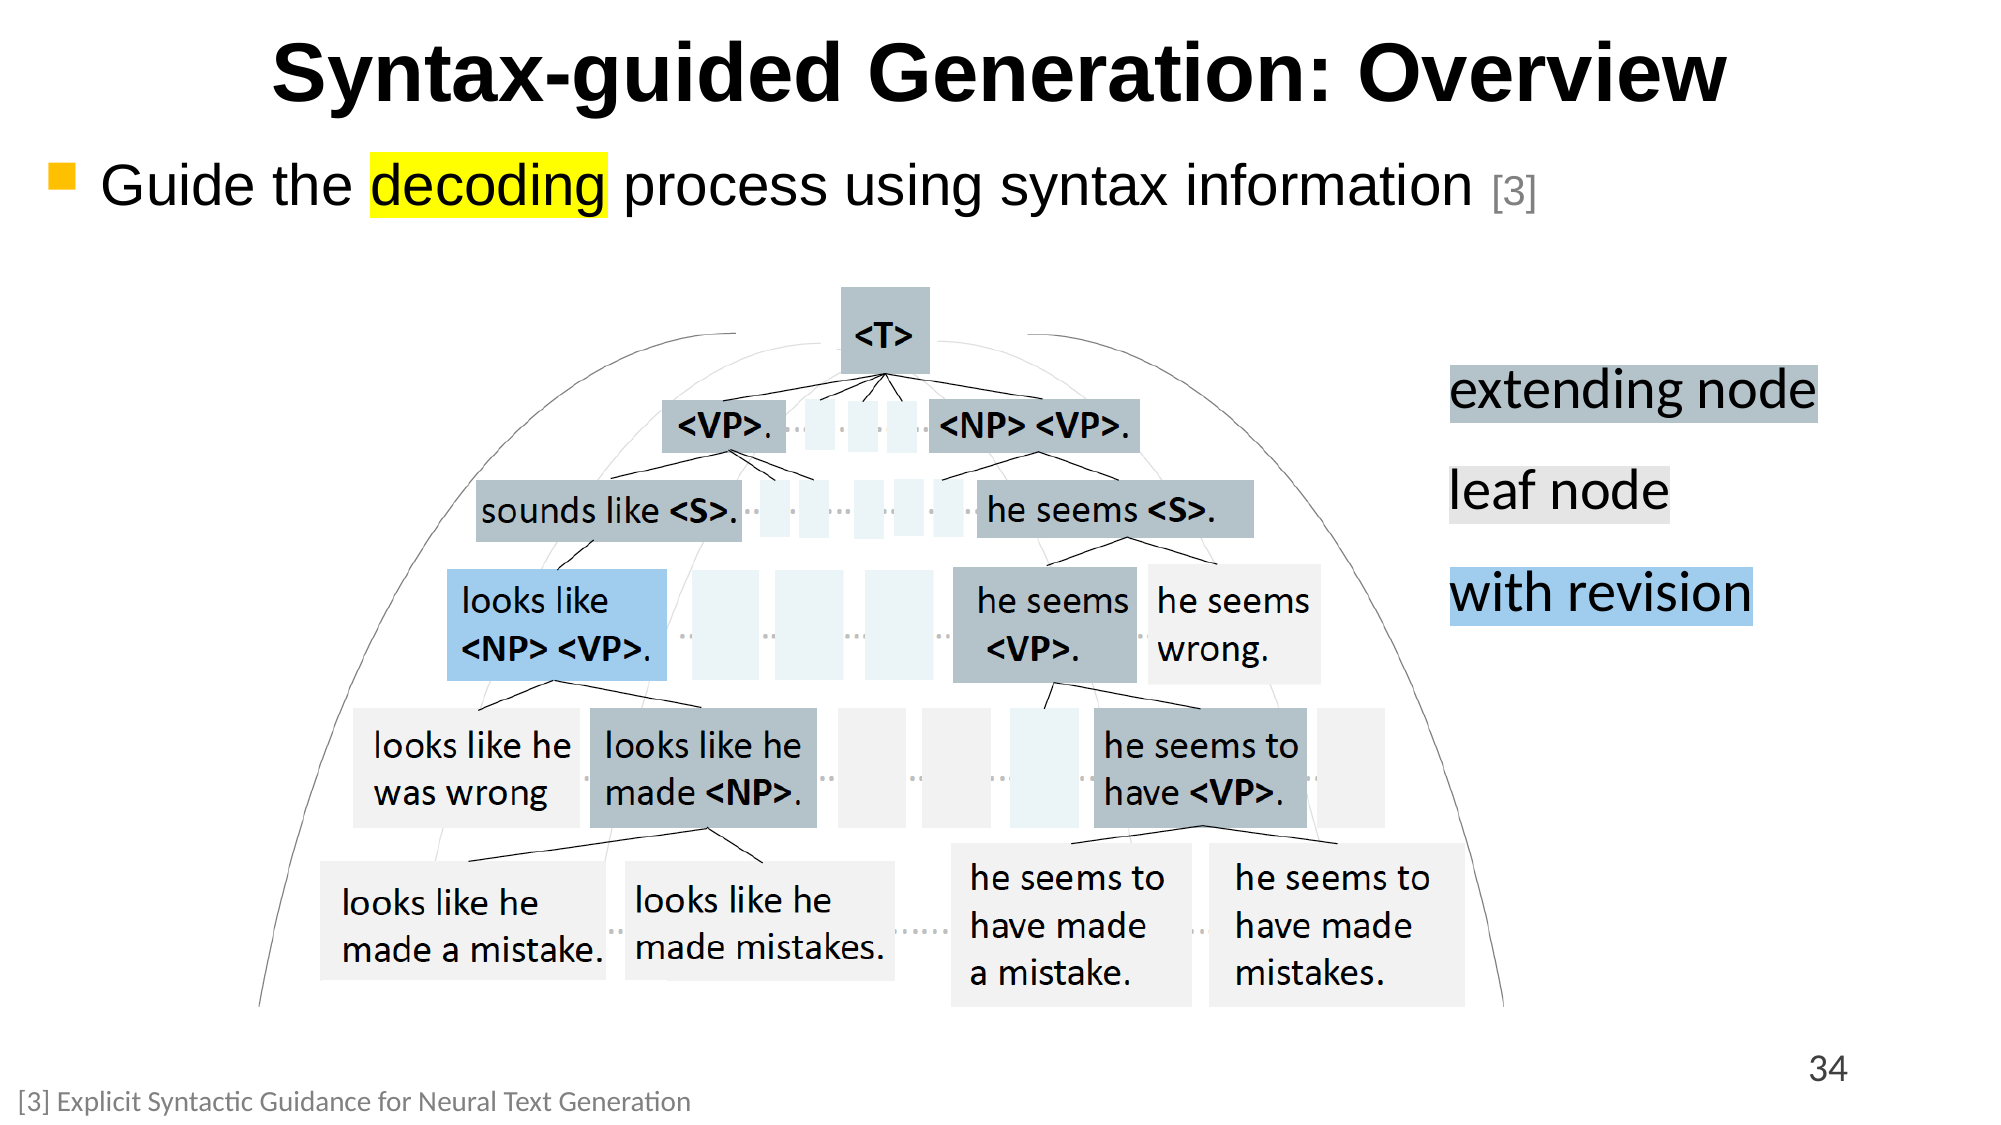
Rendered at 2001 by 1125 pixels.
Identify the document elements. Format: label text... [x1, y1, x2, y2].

text_box [3] Explicit Syntactic Guidance for Neural Text Generation [3, 1074, 707, 1125]
text_box extending node [1524, 342, 1833, 428]
text_box leaf node [1524, 443, 1686, 529]
picture [243, 274, 1520, 1020]
slide_number 34 [1756, 1035, 1900, 1083]
list Guide the decoding process using syntax information [3] [29, 139, 2000, 232]
text_box with revision [1524, 545, 1768, 630]
title Syntax-guided Generation: Overview [0, 0, 2000, 138]
